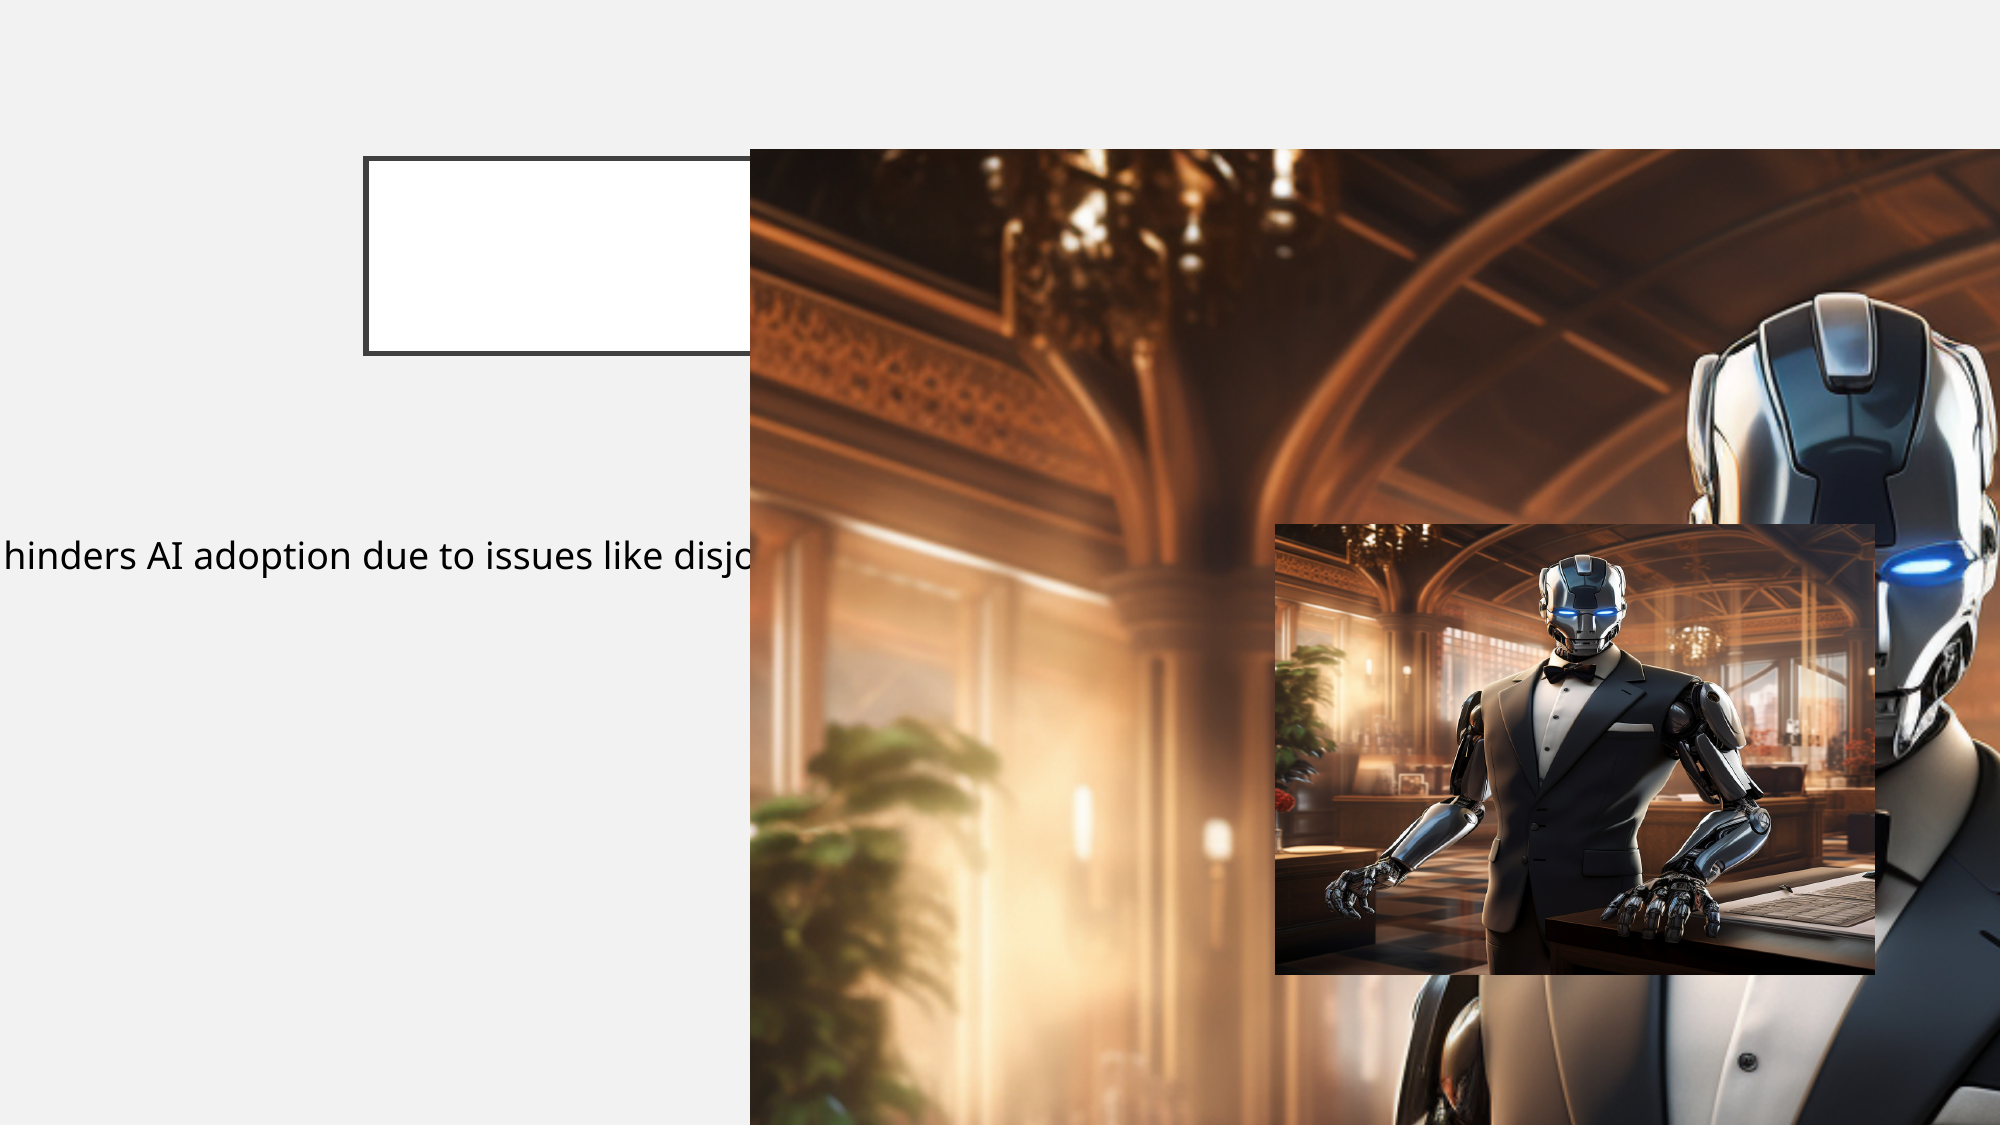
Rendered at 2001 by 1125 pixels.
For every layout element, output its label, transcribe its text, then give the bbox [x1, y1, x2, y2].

text_box AI Agents are isolated and lack collaboration with each other and existing business services. Fragmentation hinders AI adoption due to issues like disjointed user experiences, operational inefficiency, limited cross-compatibility, barriers to entry, and security concerns. [0, 524, 749, 585]
title The Problem [363, 156, 749, 356]
picture [749, 149, 2000, 1125]
